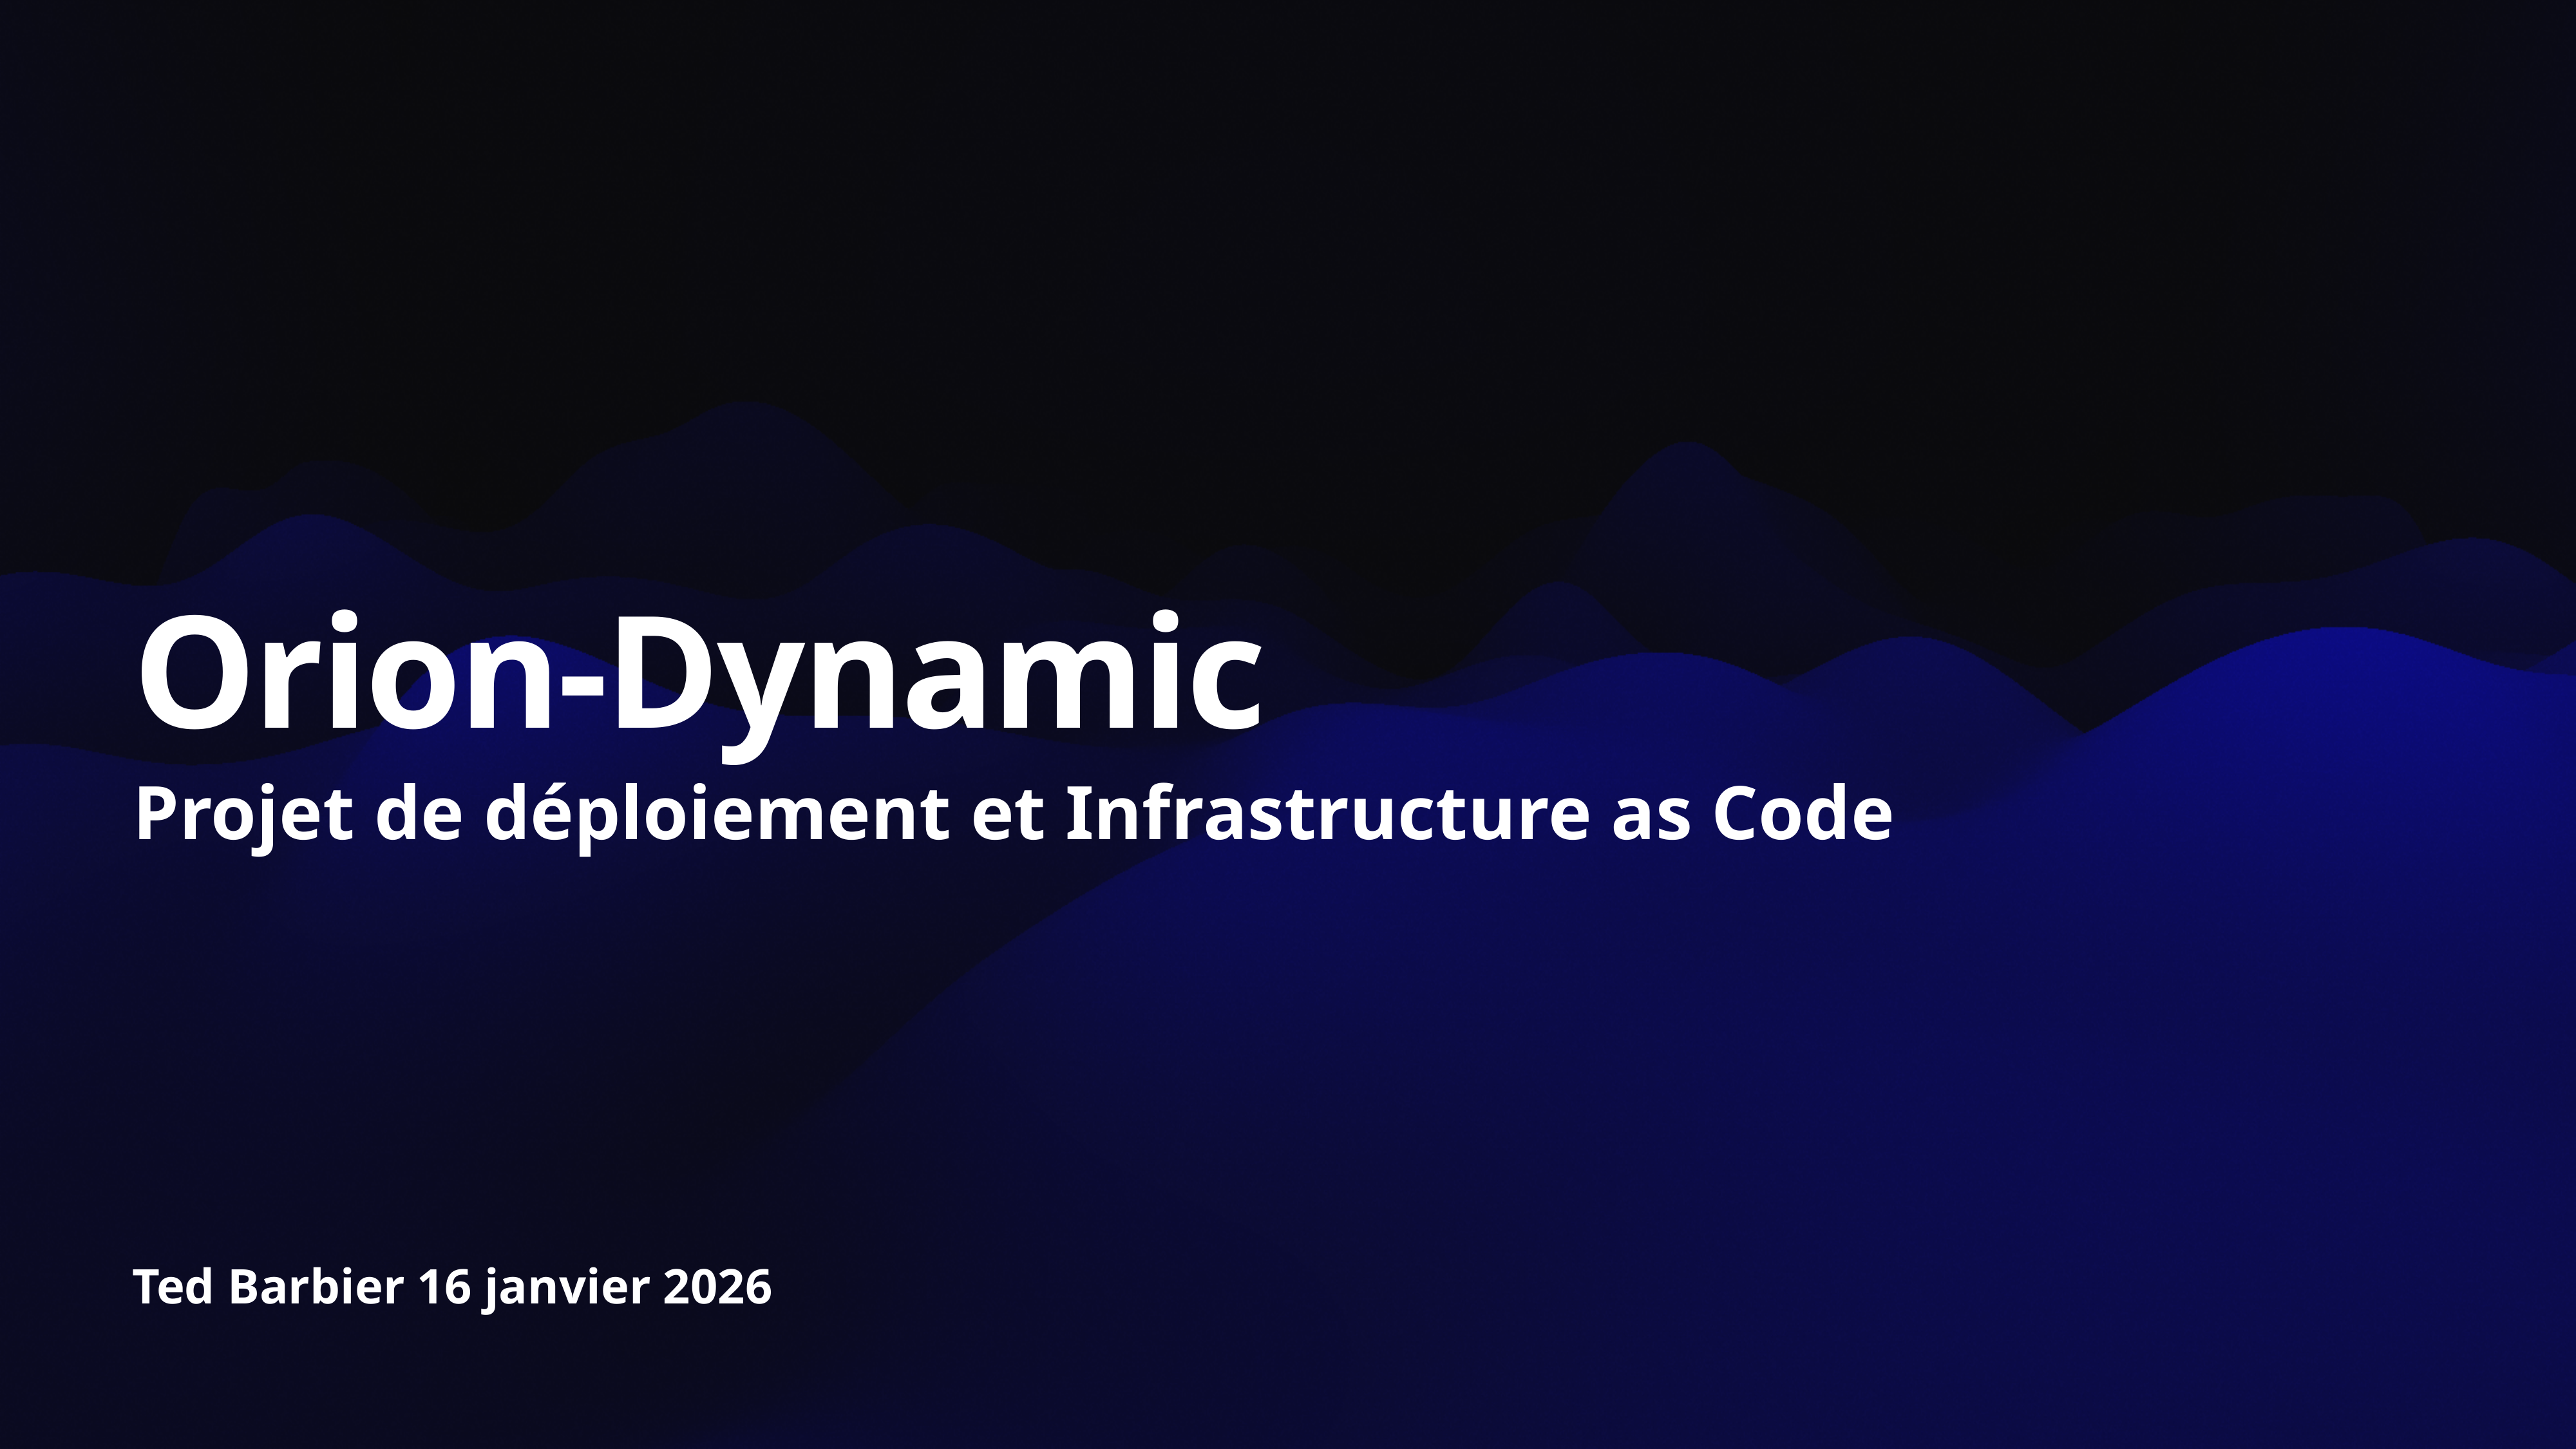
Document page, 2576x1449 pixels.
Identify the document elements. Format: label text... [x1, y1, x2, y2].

title Orion-Dynamic [127, 271, 2449, 760]
subtitle Projet de déploiement et Infrastructure as Code [127, 760, 2449, 962]
picture [0, 0, 2576, 1449]
list Ted Barbier 16 janvier 2026 [127, 1250, 2449, 1319]
